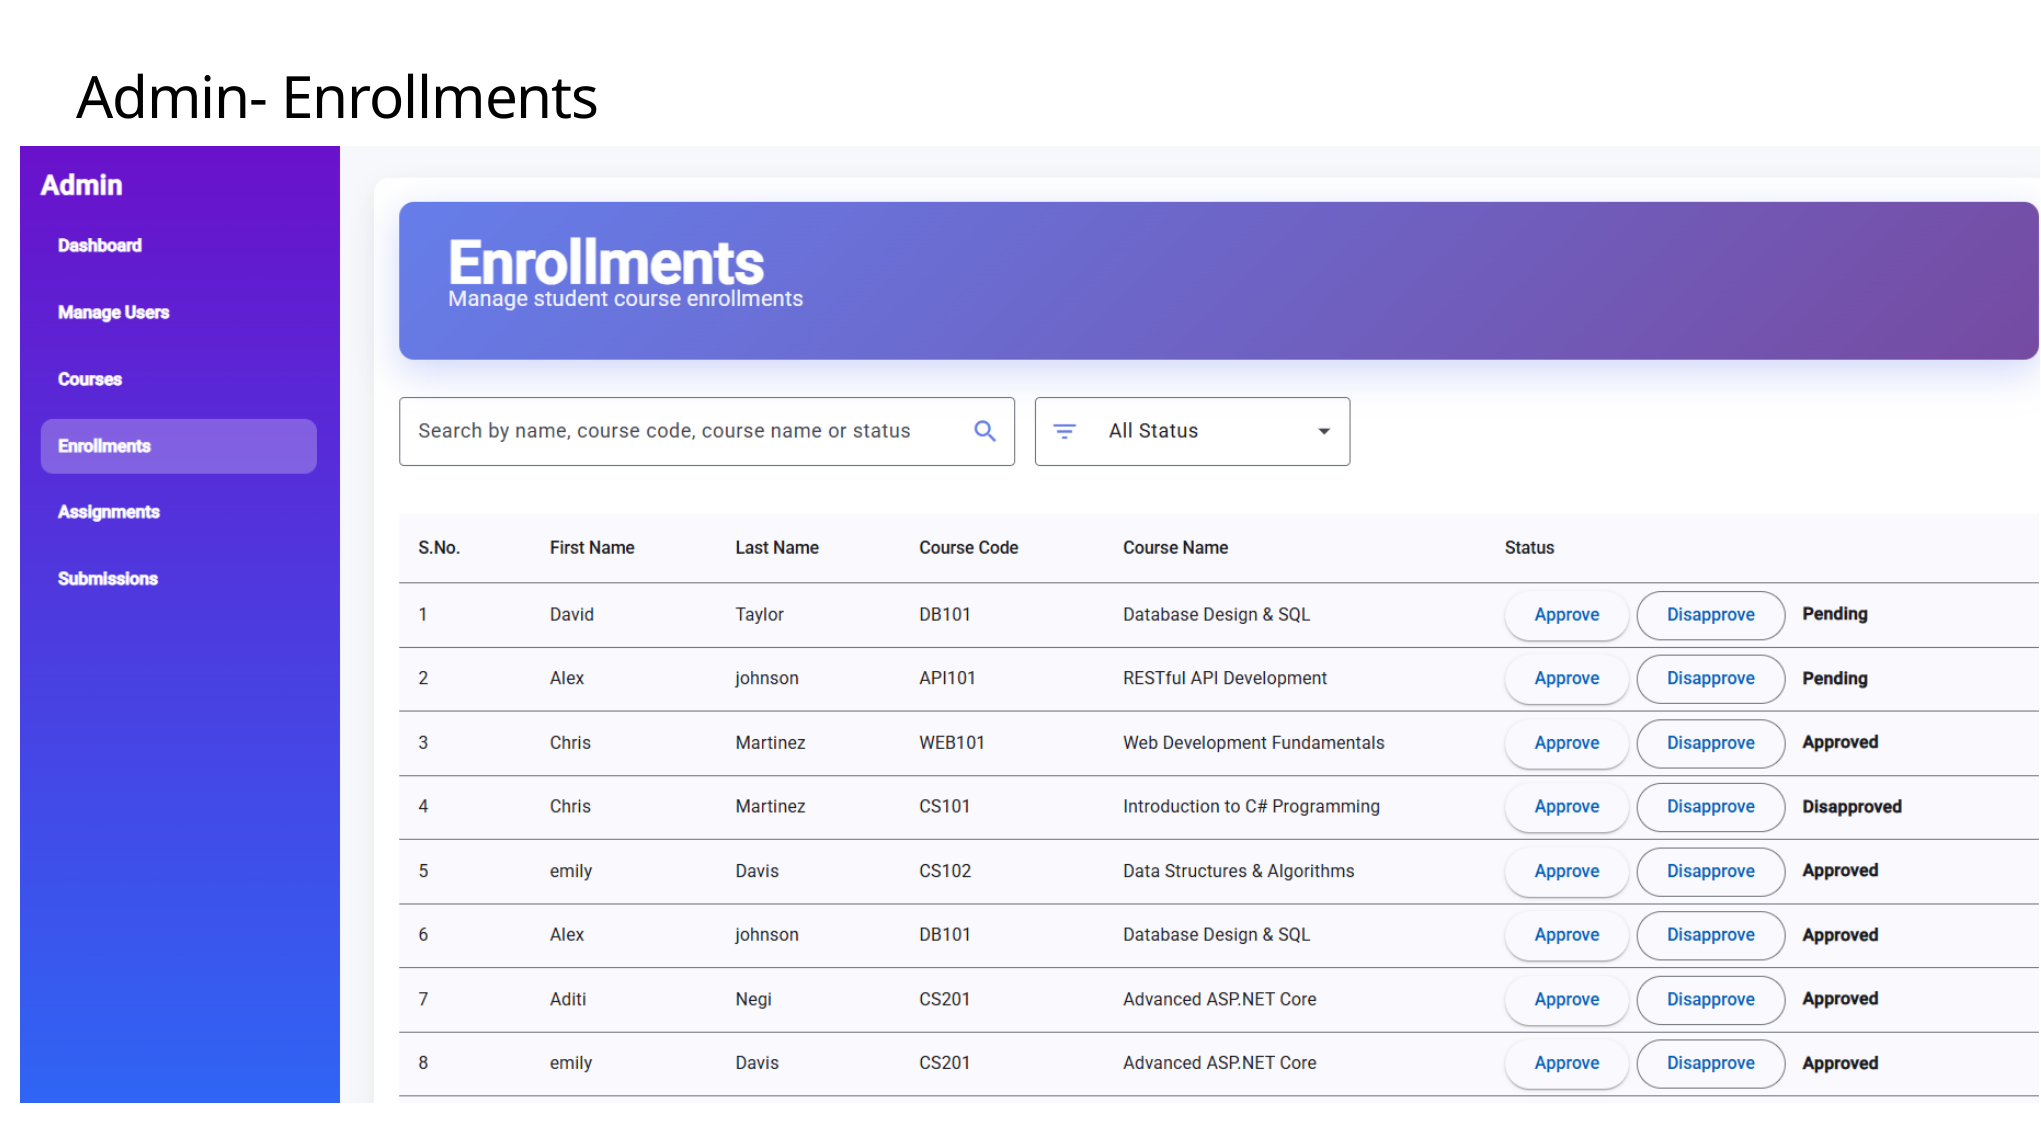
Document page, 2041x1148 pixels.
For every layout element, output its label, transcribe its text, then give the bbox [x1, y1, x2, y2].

title Admin- Enrollments [76, 63, 1969, 131]
picture [20, 146, 2041, 1103]
